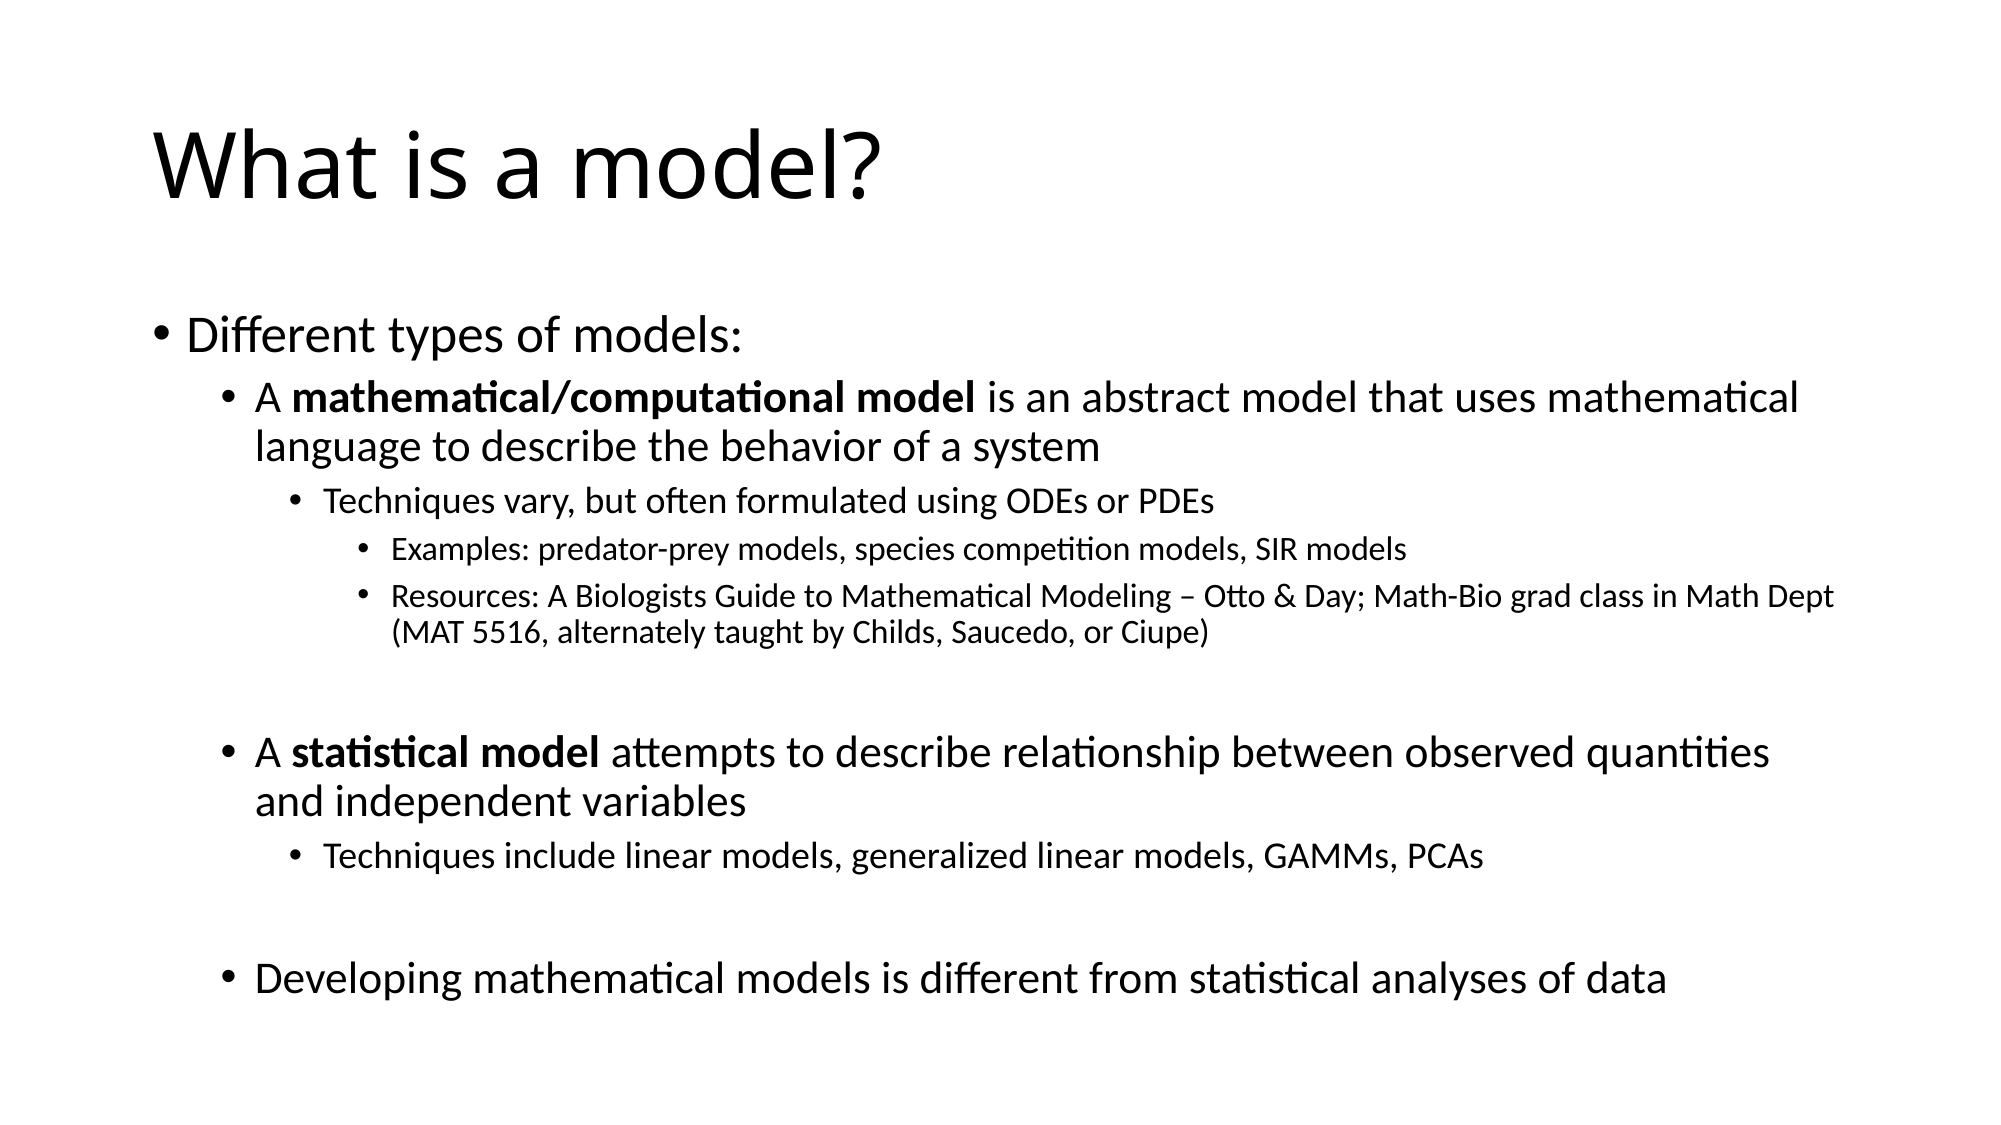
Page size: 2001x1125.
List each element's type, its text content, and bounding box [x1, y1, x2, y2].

list Different types of models: A mathematical/computational model is an abstract model that uses mathematical language to describe the behavior of a system Techniques vary, but often formulated using ODEs or PDEs Examples: predator-prey models, species competition models, SIR models Resources: A Biologists Guide to Mathematical Modeling – Otto & Day; Math-Bio grad class in Math Dept (MAT 5516, alternately taught by Childs, Saucedo, or Ciupe) A statistical model attempts to describe relationship between observed quantities and independent variables Techniques include linear models, generalized linear models, GAMMs, PCAs Developing mathematical models is different from statistical analyses of data [137, 299, 1863, 1014]
title What is a model? [137, 59, 1863, 278]
